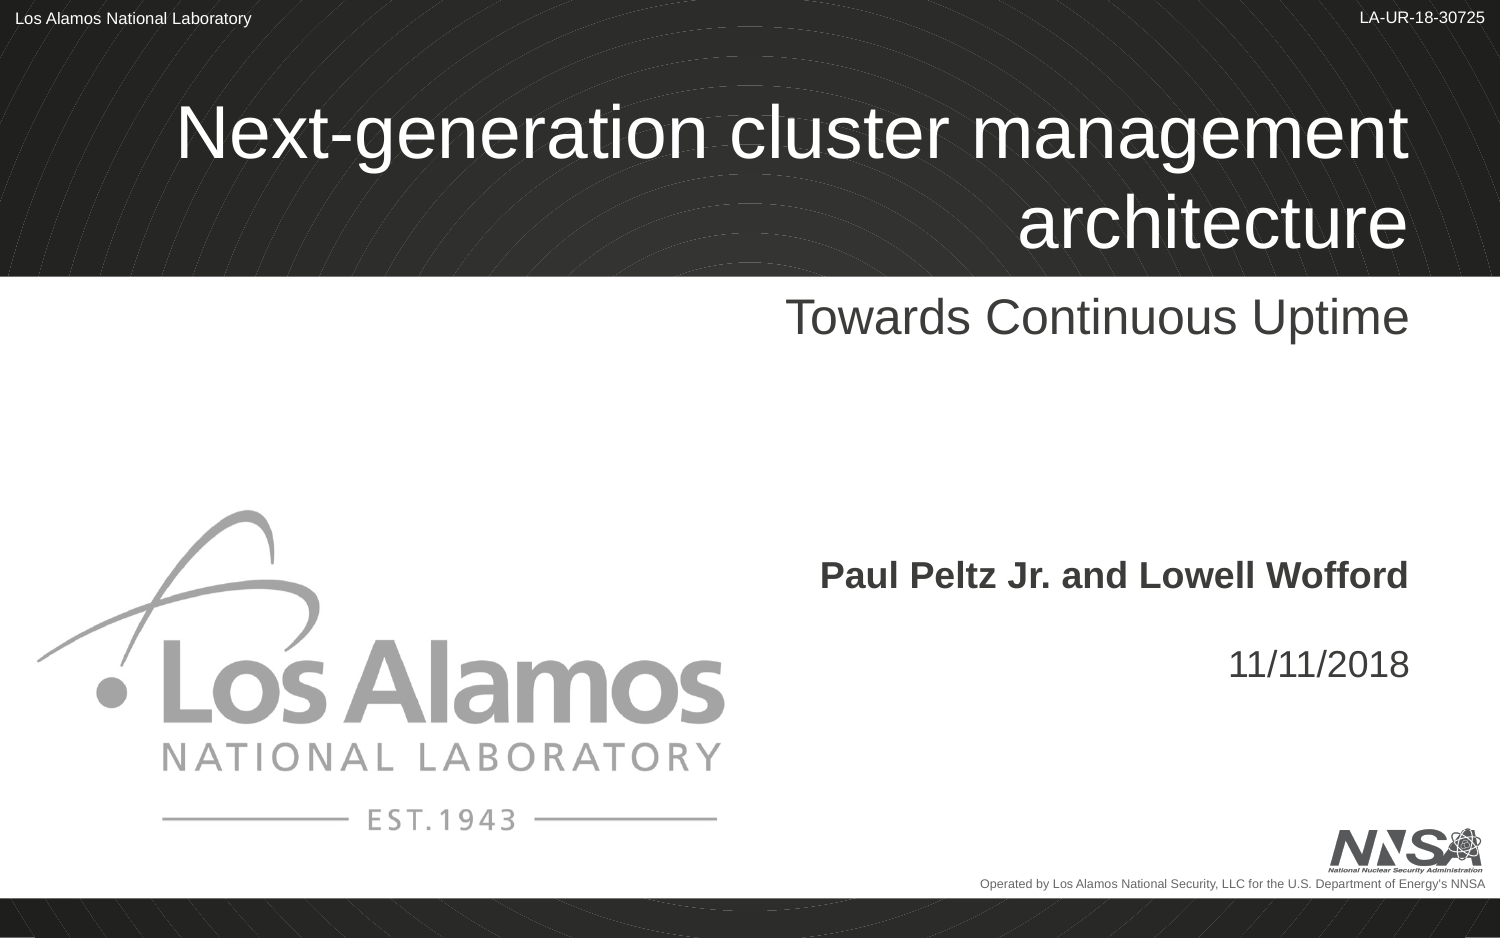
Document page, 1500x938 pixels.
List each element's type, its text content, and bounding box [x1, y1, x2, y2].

list 11/11/2018 [843, 632, 1426, 726]
list LA-UR-18-30725 [1180, 0, 1500, 57]
list Paul Peltz Jr. and Lowell Wofford [798, 543, 1425, 633]
title Next-generation cluster management architecture and software [150, 75, 1425, 276]
list Towards Continuous Uptime [150, 276, 1425, 411]
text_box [749, 824, 1500, 899]
picture [23, 490, 738, 850]
